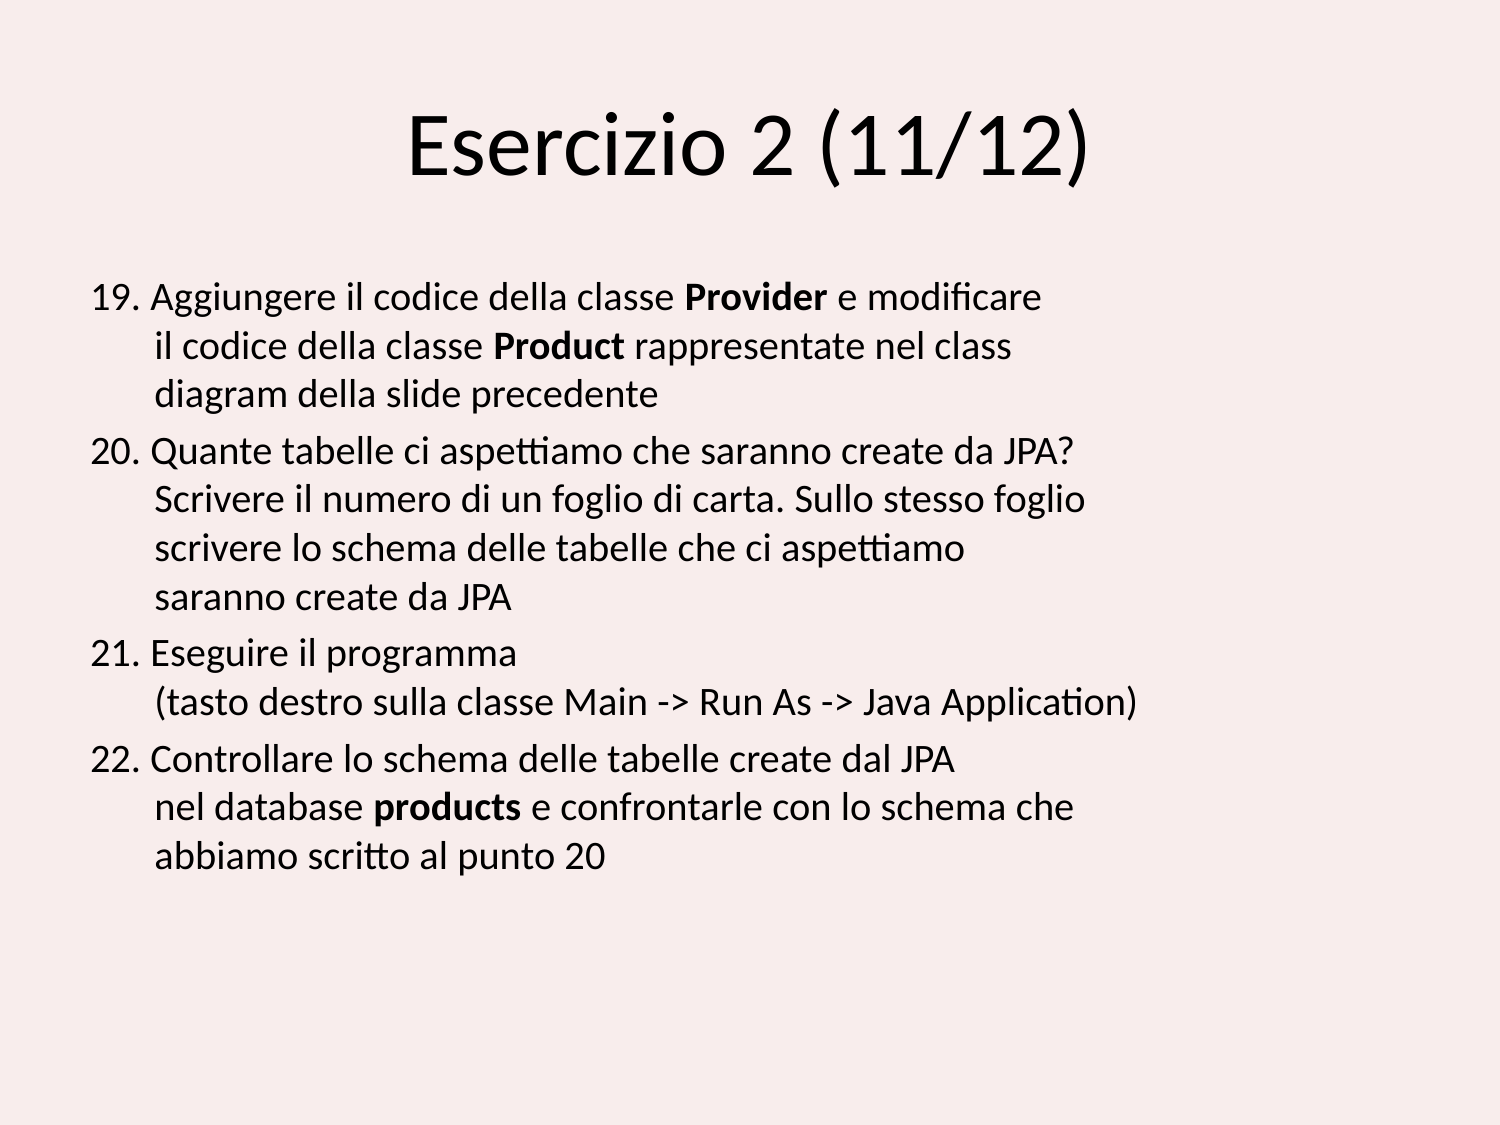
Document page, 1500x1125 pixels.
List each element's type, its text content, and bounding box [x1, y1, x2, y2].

list 19. Aggiungere il codice della classe Provider e modificare il codice della classe Product rappresentate nel class diagram della slide precedente 20. Quante tabelle ci aspettiamo che saranno create da JPA? Scrivere il numero di un foglio di carta. Sullo stesso foglio scrivere lo schema delle tabelle che ci aspettiamo saranno create da JPA 21. Eseguire il programma (tasto destro sulla classe Main -> Run As -> Java Application) 22. Controllare lo schema delle tabelle create dal JPA nel database products e confrontarle con lo schema che abbiamo scritto al punto 20 [75, 262, 1425, 1005]
title Esercizio 2 (11/12) [75, 45, 1425, 233]
